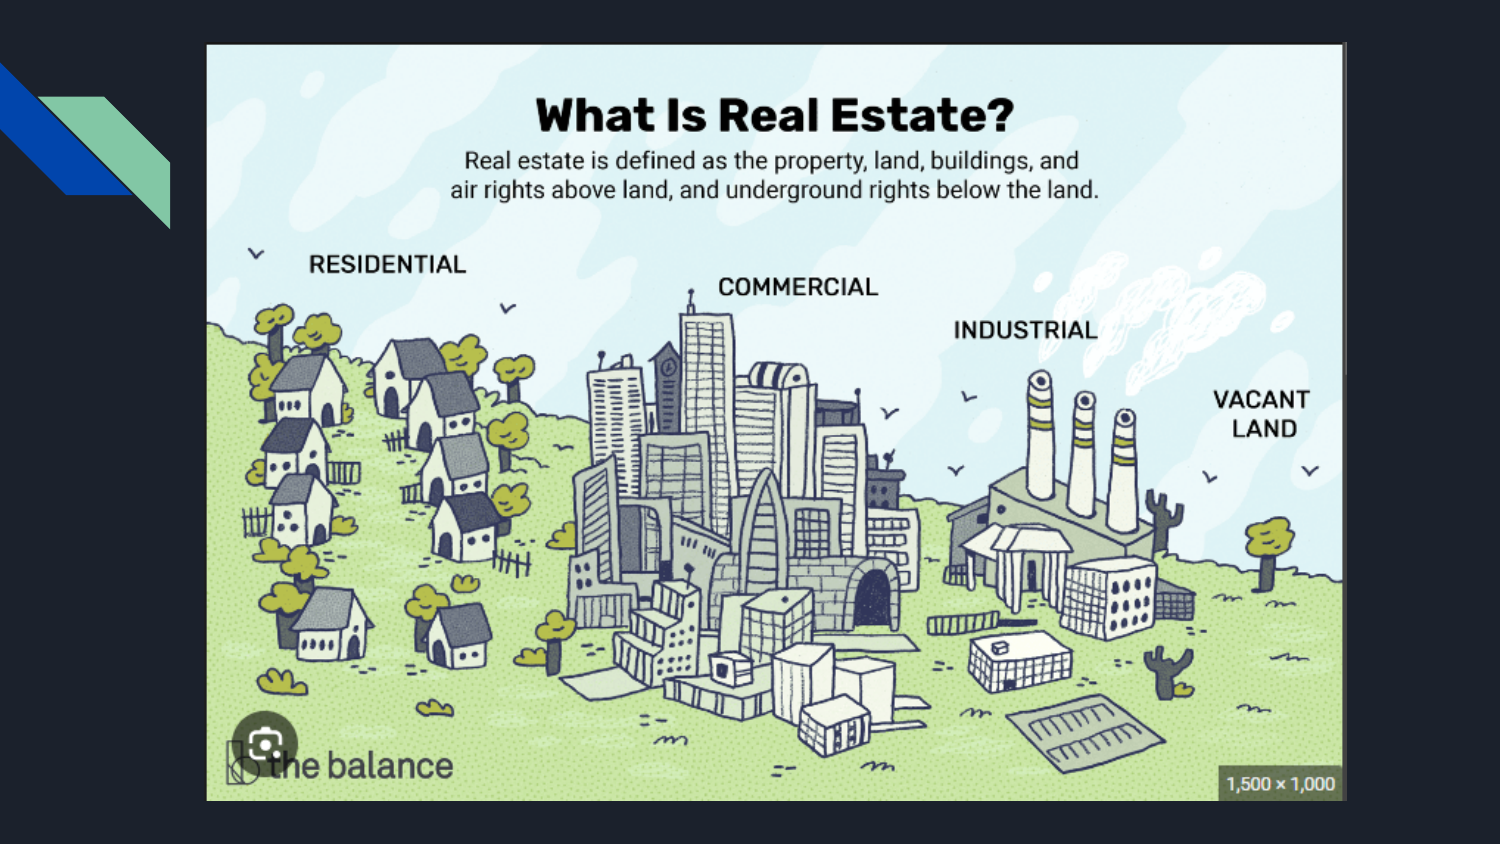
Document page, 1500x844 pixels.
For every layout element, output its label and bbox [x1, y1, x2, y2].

picture [203, 42, 1347, 802]
